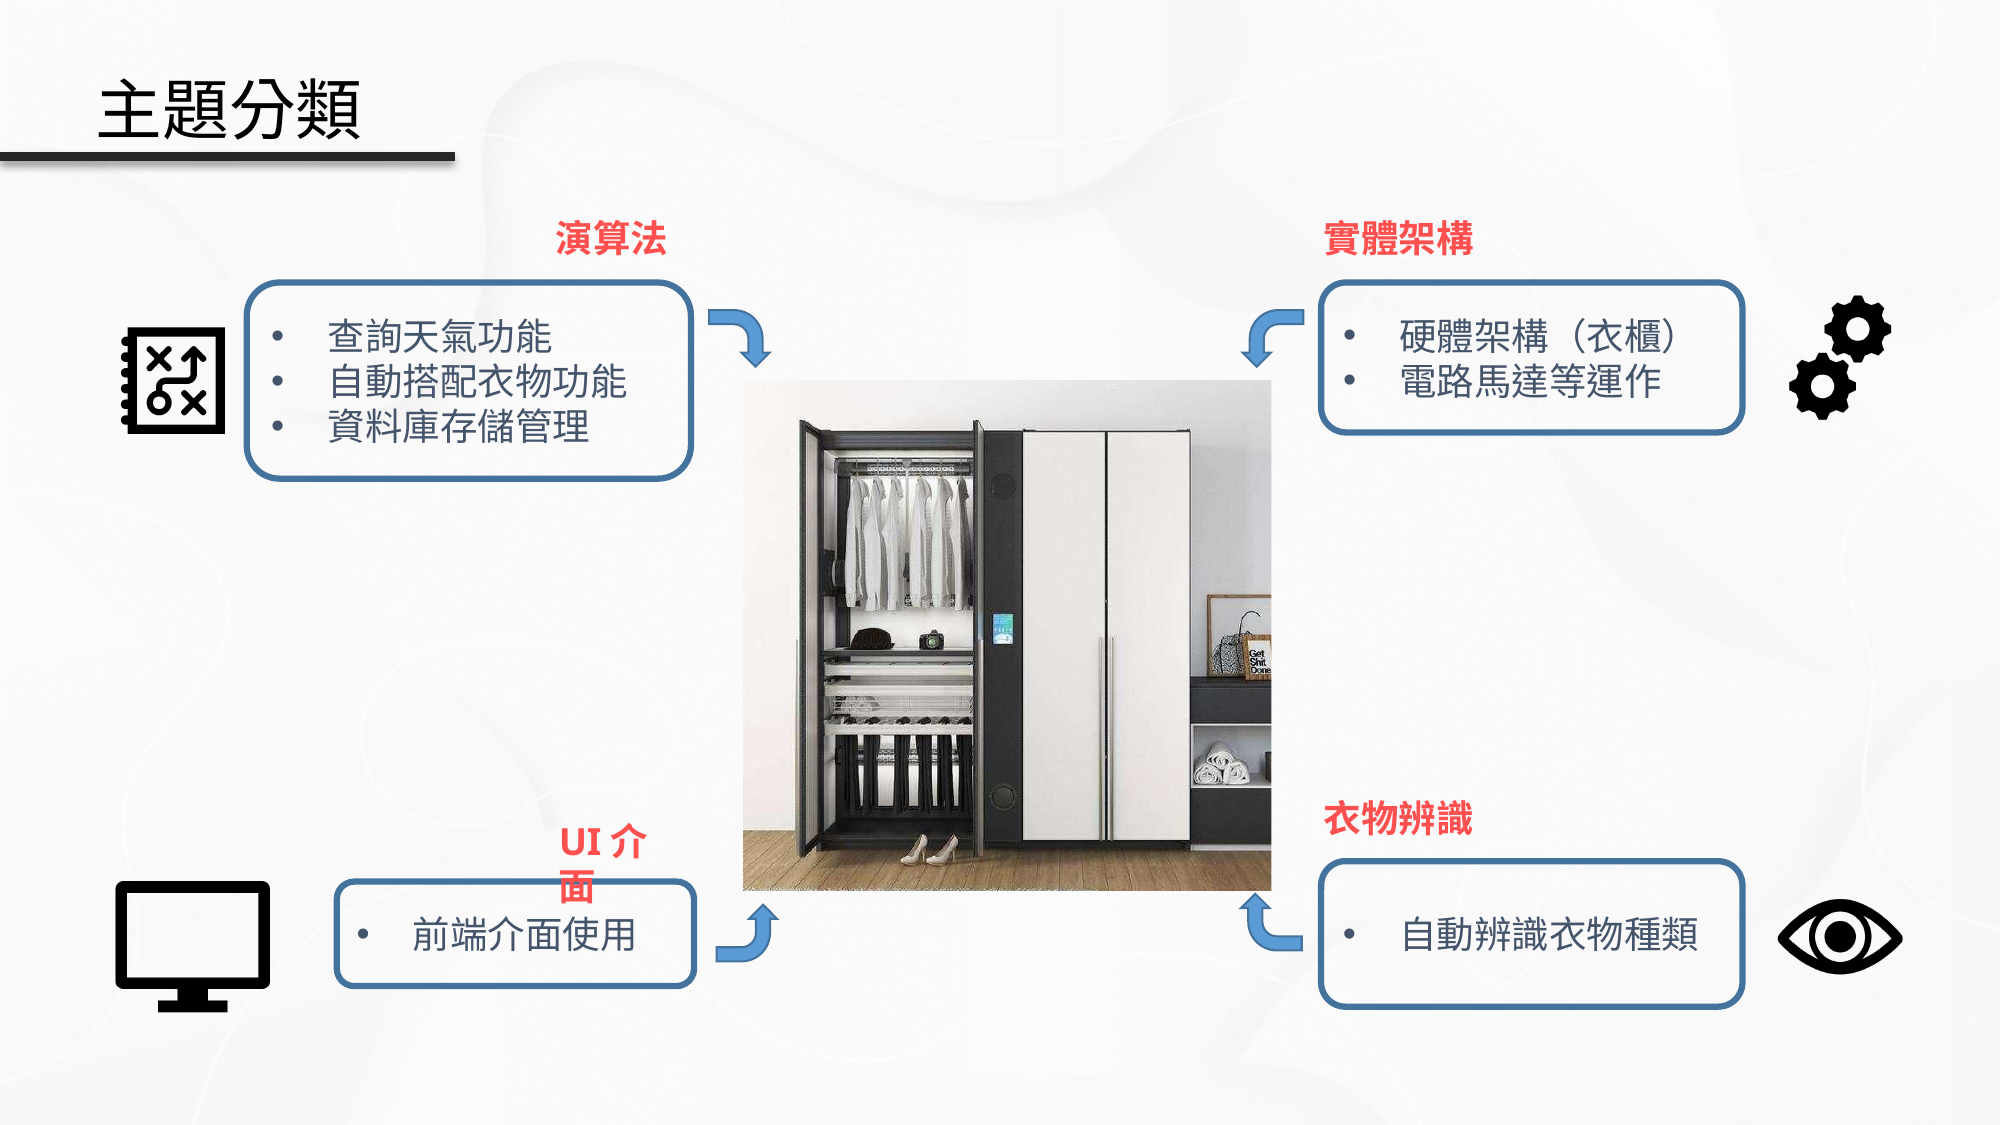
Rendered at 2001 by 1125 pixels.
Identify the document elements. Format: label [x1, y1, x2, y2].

text_box [0, 60, 636, 157]
picture [0, 0, 2000, 1125]
